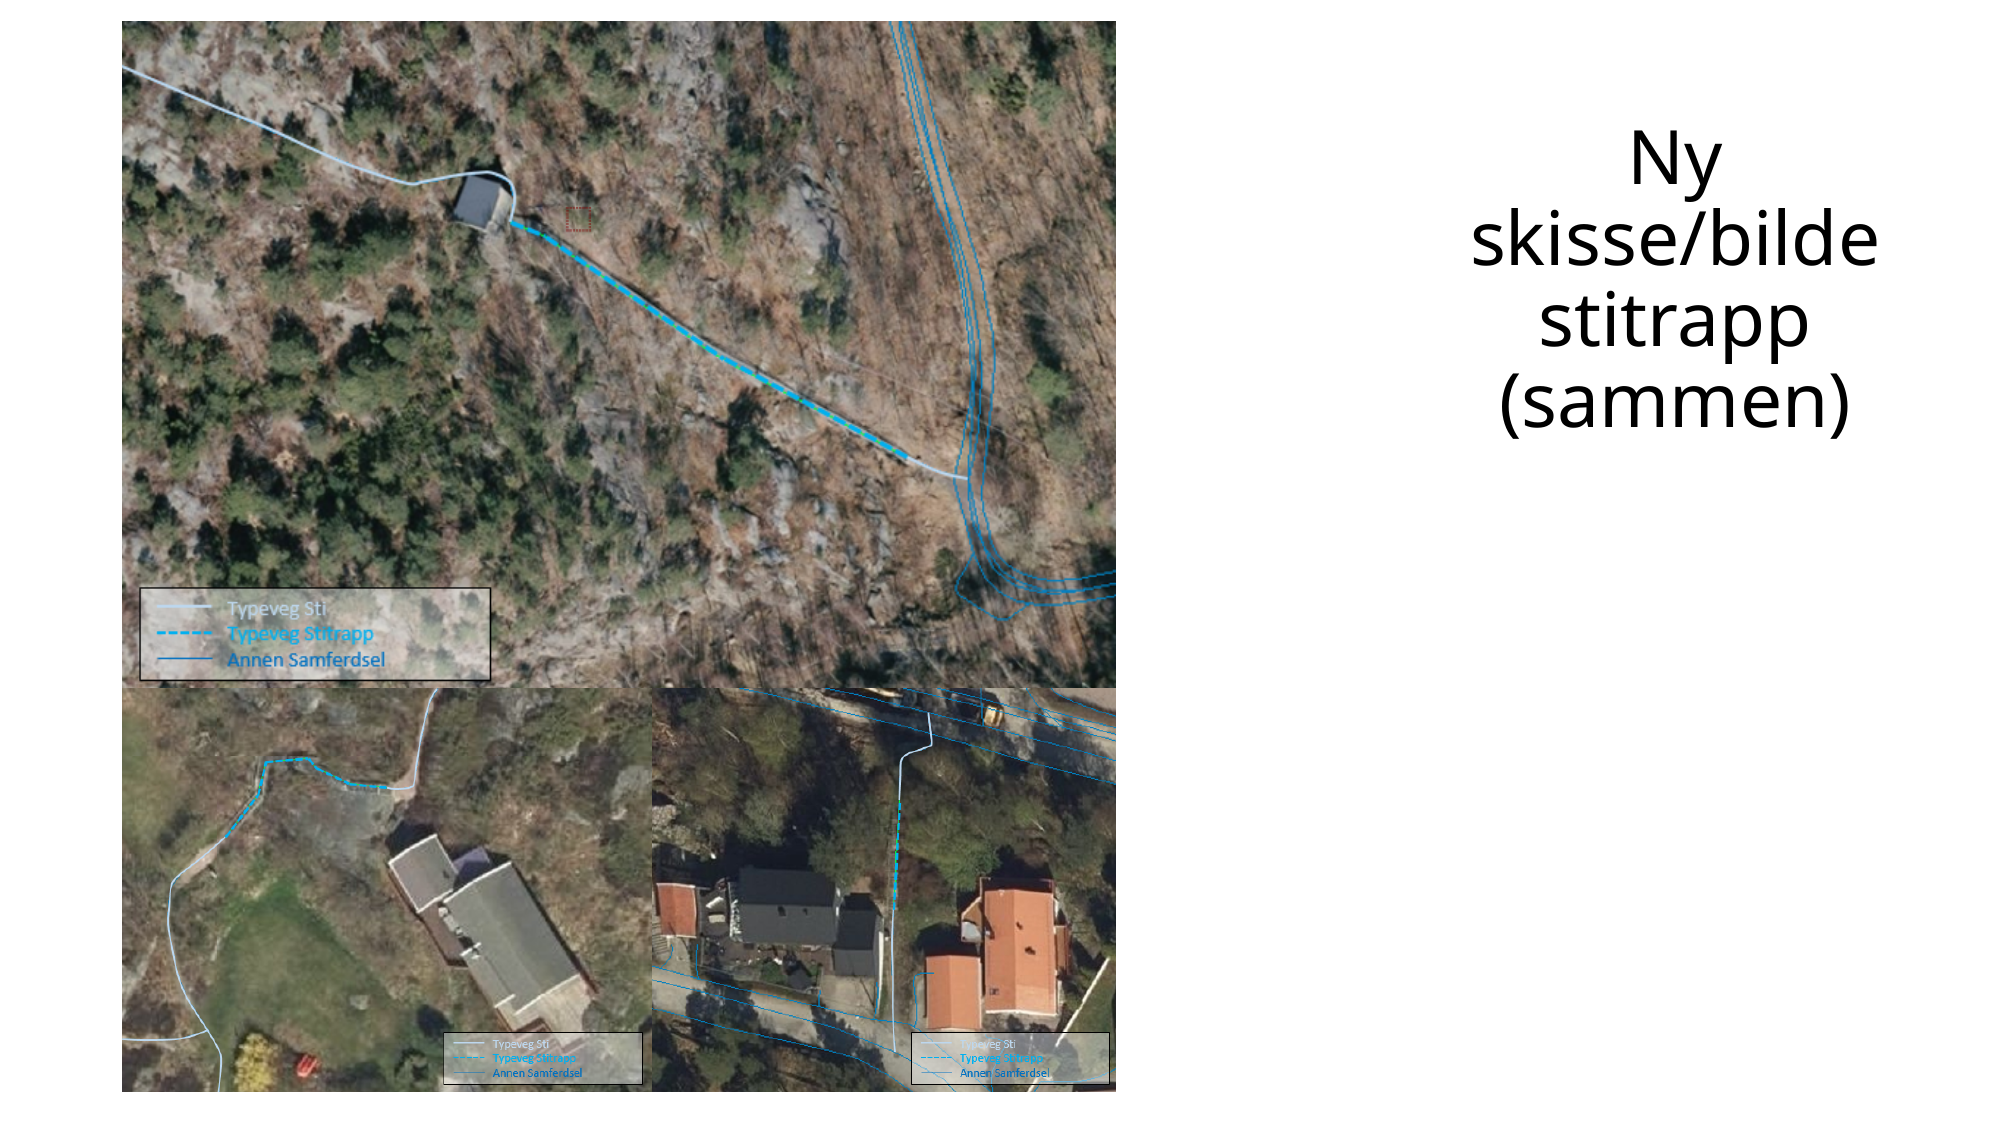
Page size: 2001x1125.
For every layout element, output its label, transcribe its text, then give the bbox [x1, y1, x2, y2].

title Ny skisse/bilde stitrapp (sammen) [1448, 32, 1903, 452]
picture [122, 21, 1116, 1092]
